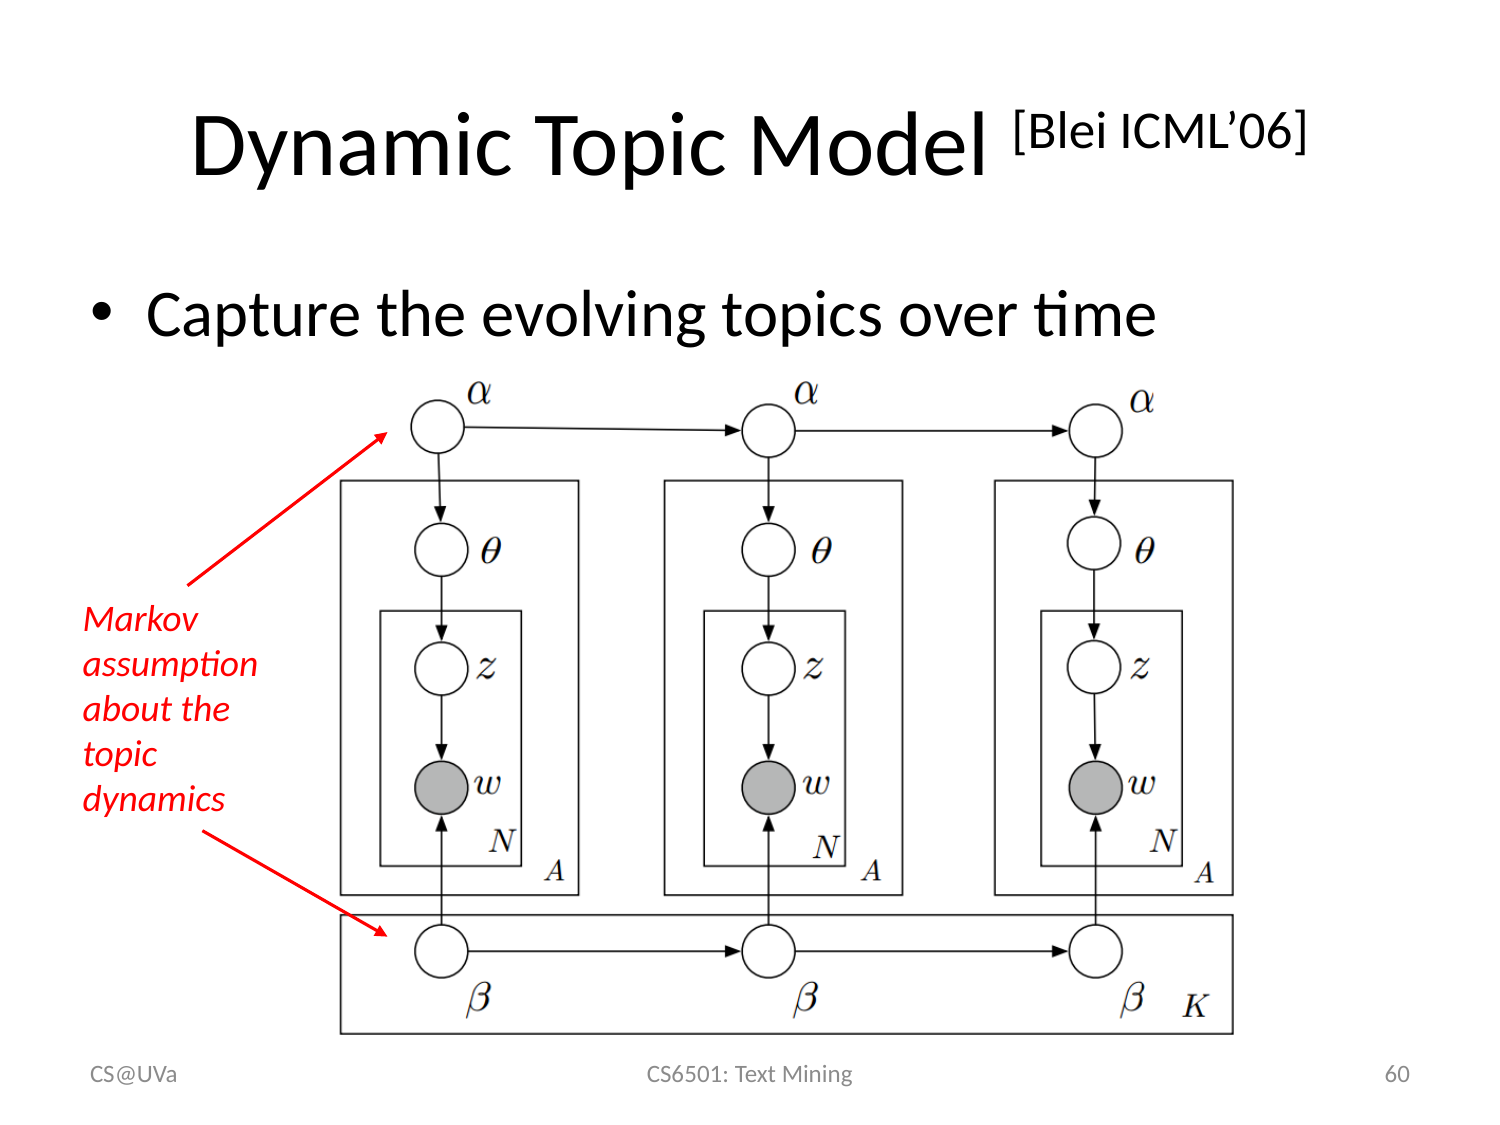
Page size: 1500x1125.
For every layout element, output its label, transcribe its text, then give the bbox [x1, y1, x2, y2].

picture [336, 377, 1239, 1039]
text_box Markov assumption about the topic dynamics [67, 586, 304, 827]
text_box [187, 431, 388, 586]
slide_number 60 [1074, 1042, 1425, 1103]
slide_number CS@UVa [75, 1042, 425, 1103]
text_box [202, 830, 388, 937]
title Dynamic Topic Model [Blei ICML’06] [75, 45, 1425, 233]
list Capture the evolving topics over time [75, 262, 1425, 1005]
footer CS6501: Text Mining [512, 1047, 988, 1103]
